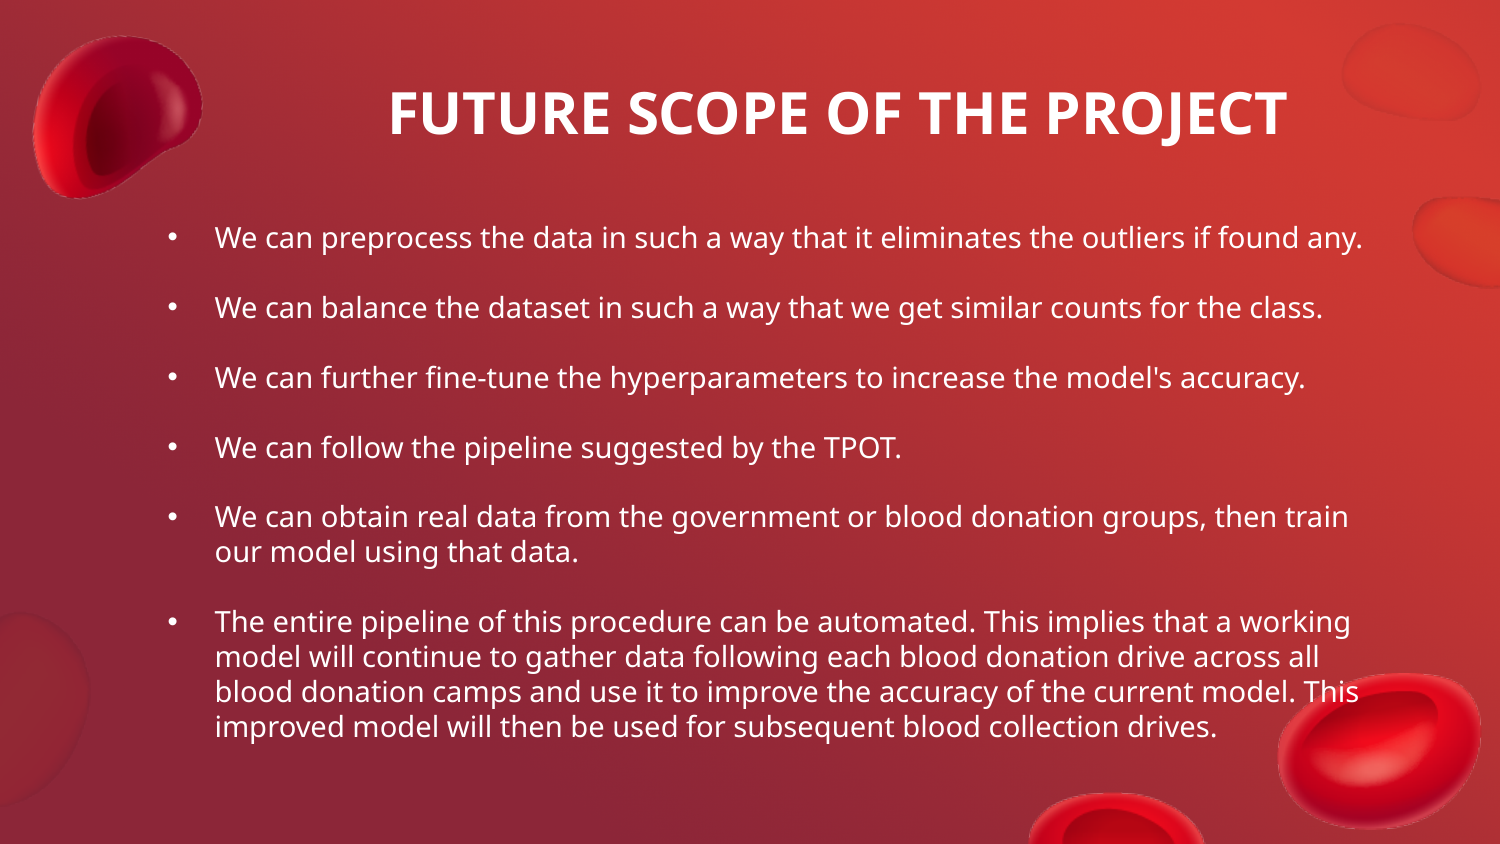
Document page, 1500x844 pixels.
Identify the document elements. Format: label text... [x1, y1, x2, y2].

picture [0, 0, 1500, 844]
title FUTURE SCOPE OF THE PROJECT [194, 64, 1482, 159]
text_box We can preprocess the data in such a way that it eliminates the outliers if found any. We can balance the dataset in such a way that we get similar counts for the class. We can further fine-tune the hyperparameters to increase the model's accuracy. We can follow the pipeline suggested by the TPOT. We can obtain real data from the government or blood donation groups, then train our model using that data. The entire pipeline of this procedure can be automated. This implies that a working model will continue to gather data following each blood donation drive across all blood donation camps and use it to improve the accuracy of the current model. This improved model will then be used for subsequent blood collection drives. [152, 158, 1390, 805]
